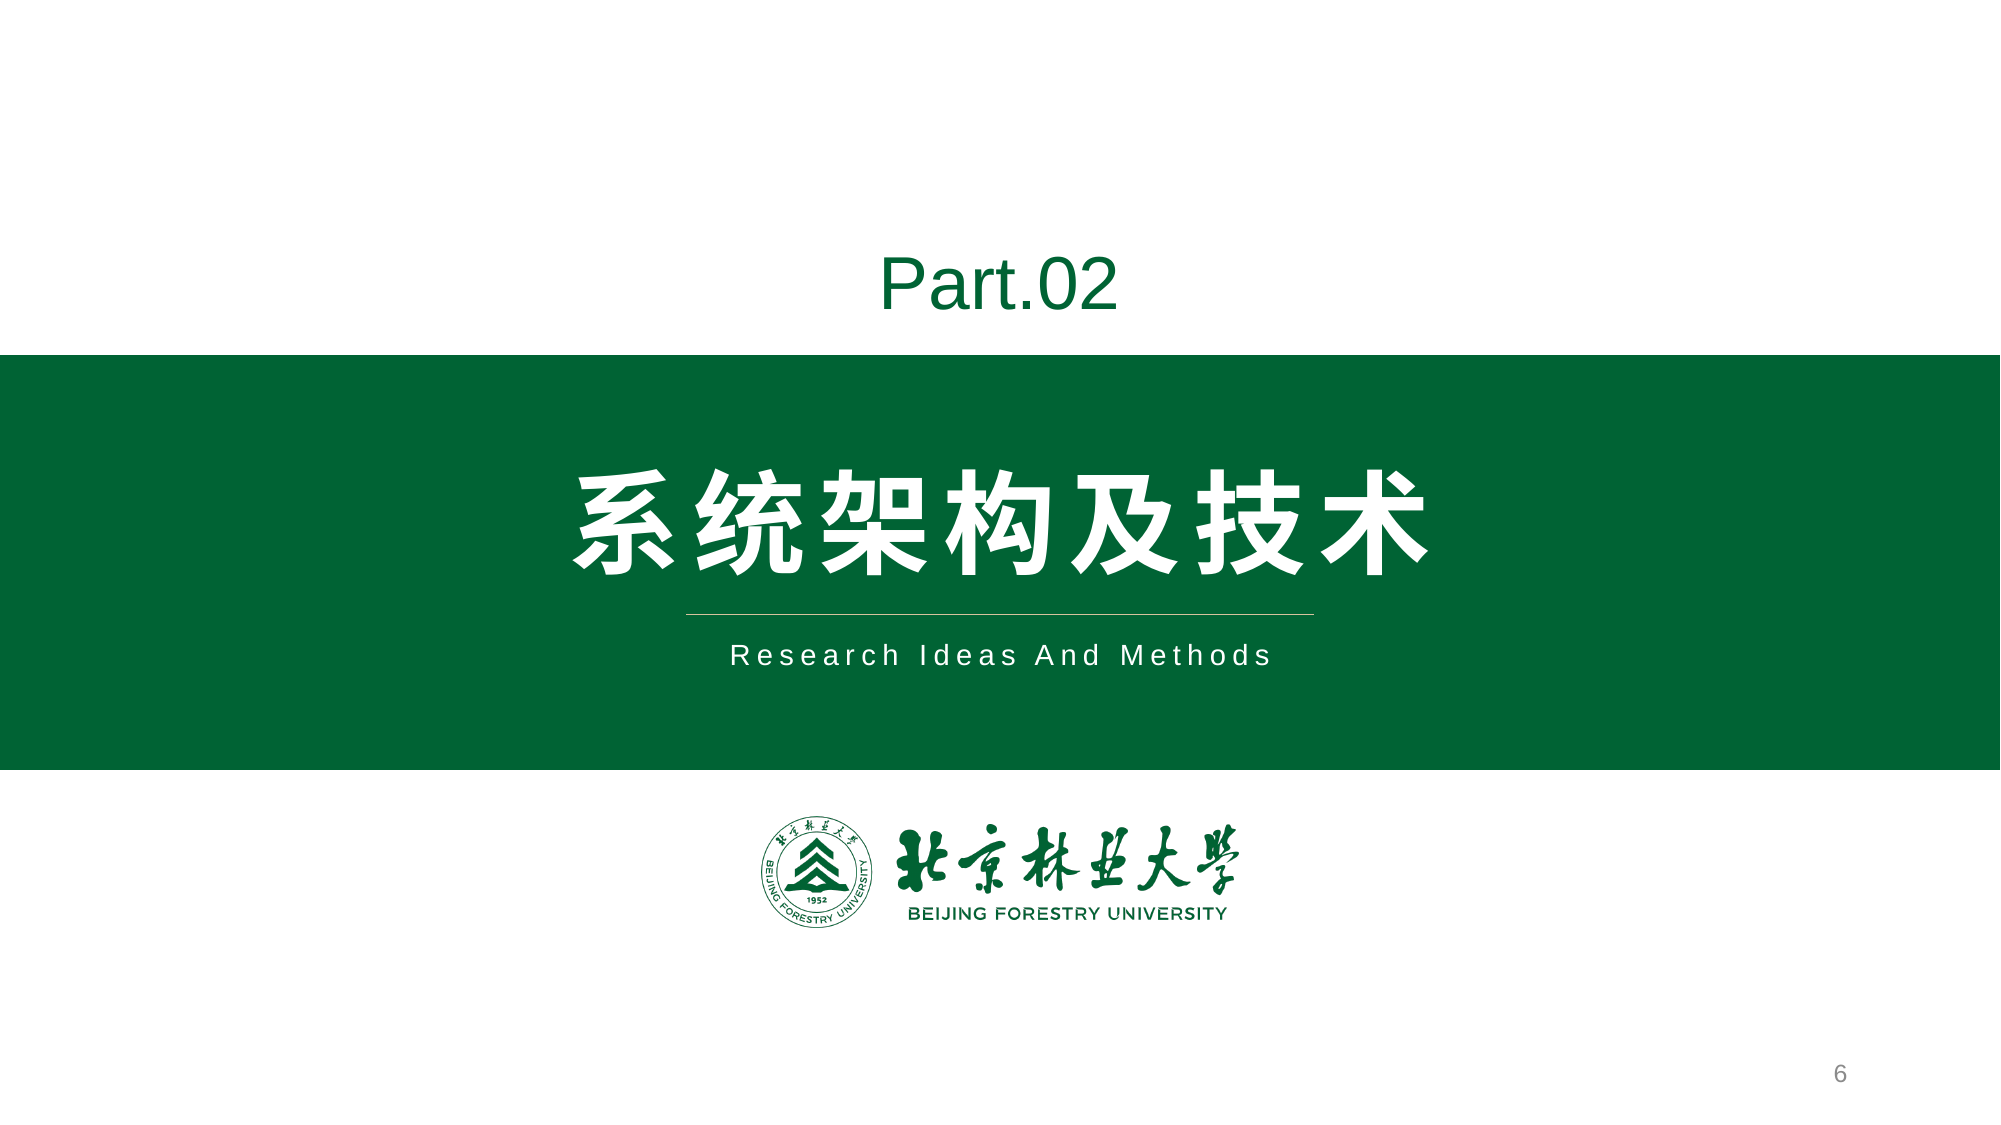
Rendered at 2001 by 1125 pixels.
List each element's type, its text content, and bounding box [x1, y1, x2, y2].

text_box Part.02 [864, 227, 1136, 332]
picture [761, 816, 1239, 928]
text_box [0, 354, 2000, 771]
slide_number 6 [1412, 1042, 1863, 1103]
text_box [545, 453, 1455, 672]
